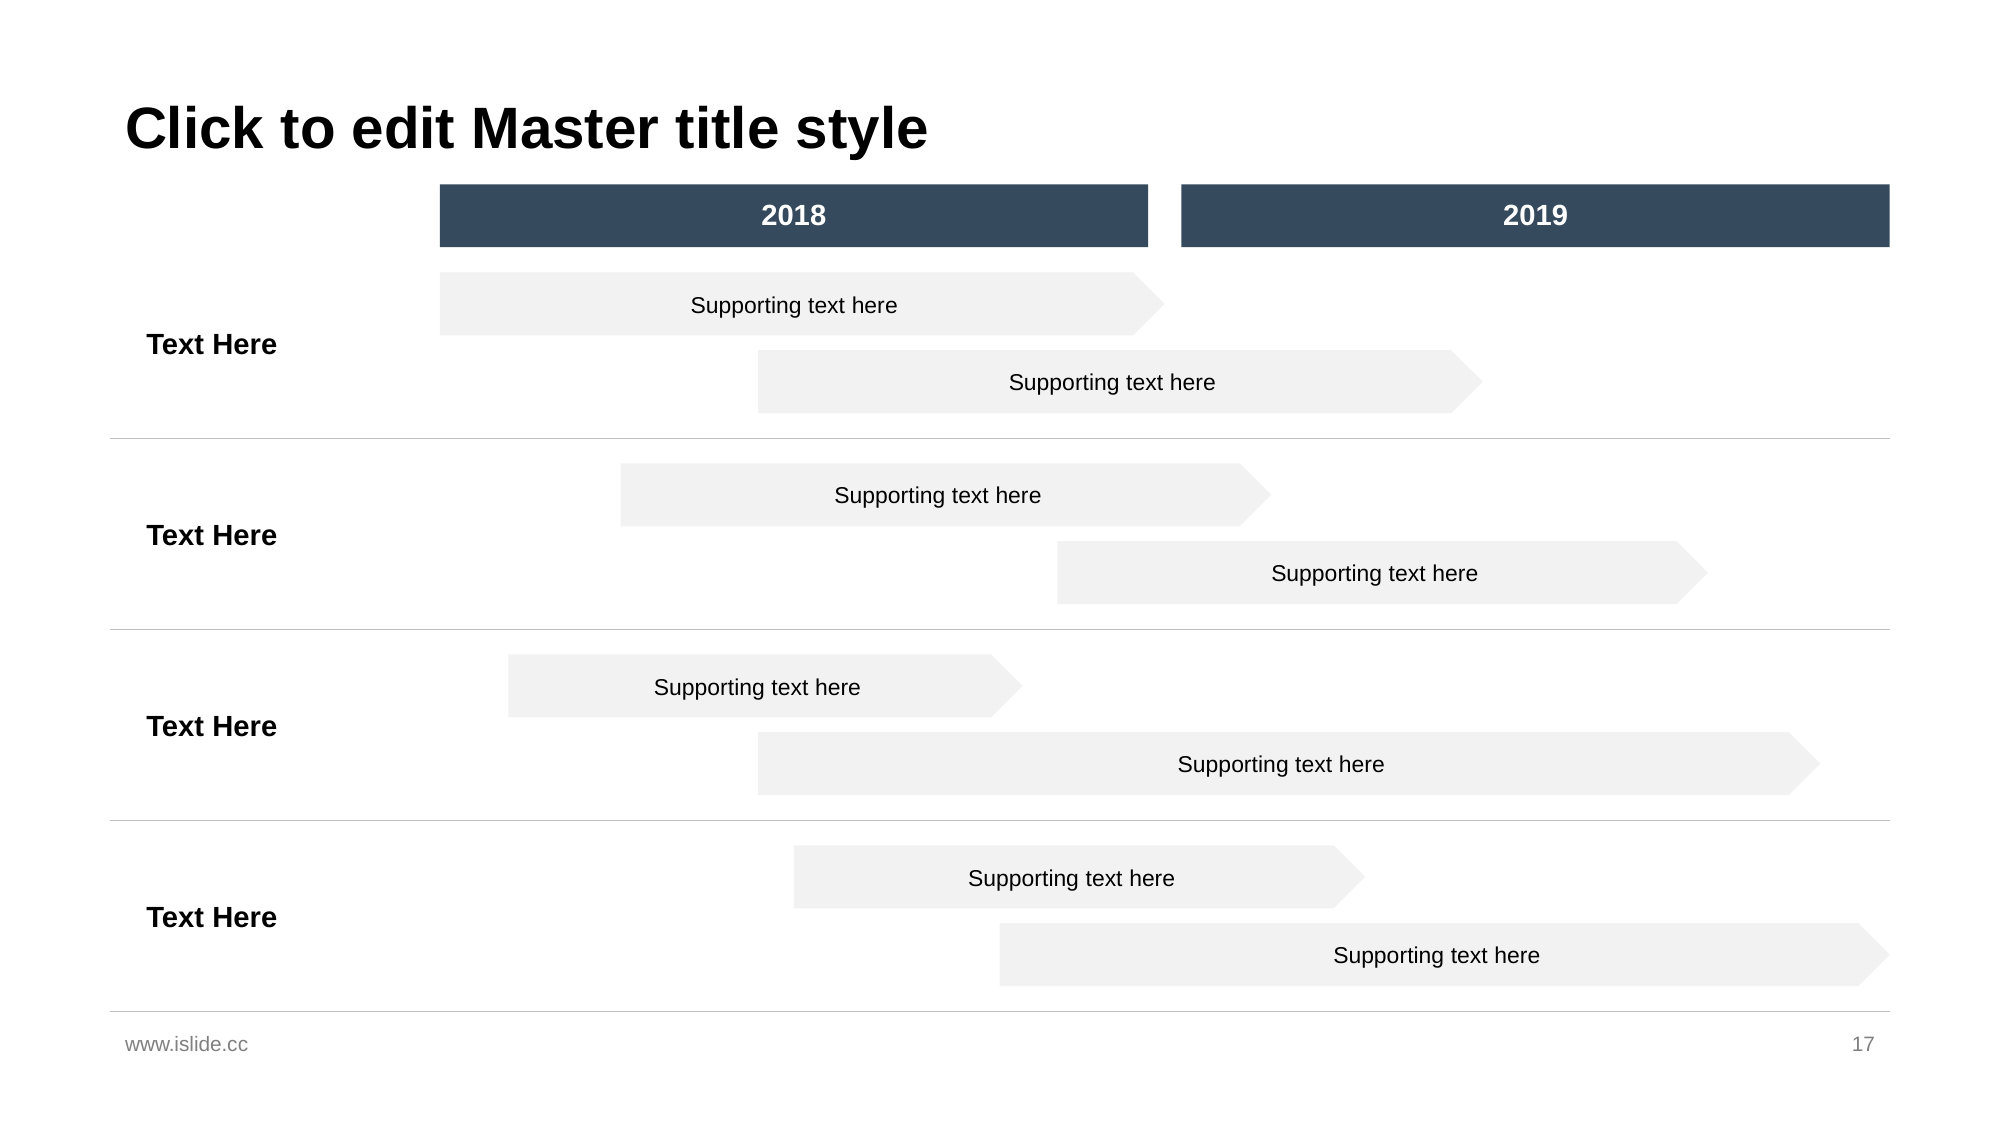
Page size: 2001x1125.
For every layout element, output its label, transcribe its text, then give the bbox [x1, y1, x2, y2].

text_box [109, 184, 1890, 1012]
title Click to edit Master title style [109, 0, 1890, 169]
slide_number 17 [1412, 1025, 1890, 1060]
footer www.islide.cc [109, 1025, 790, 1060]
